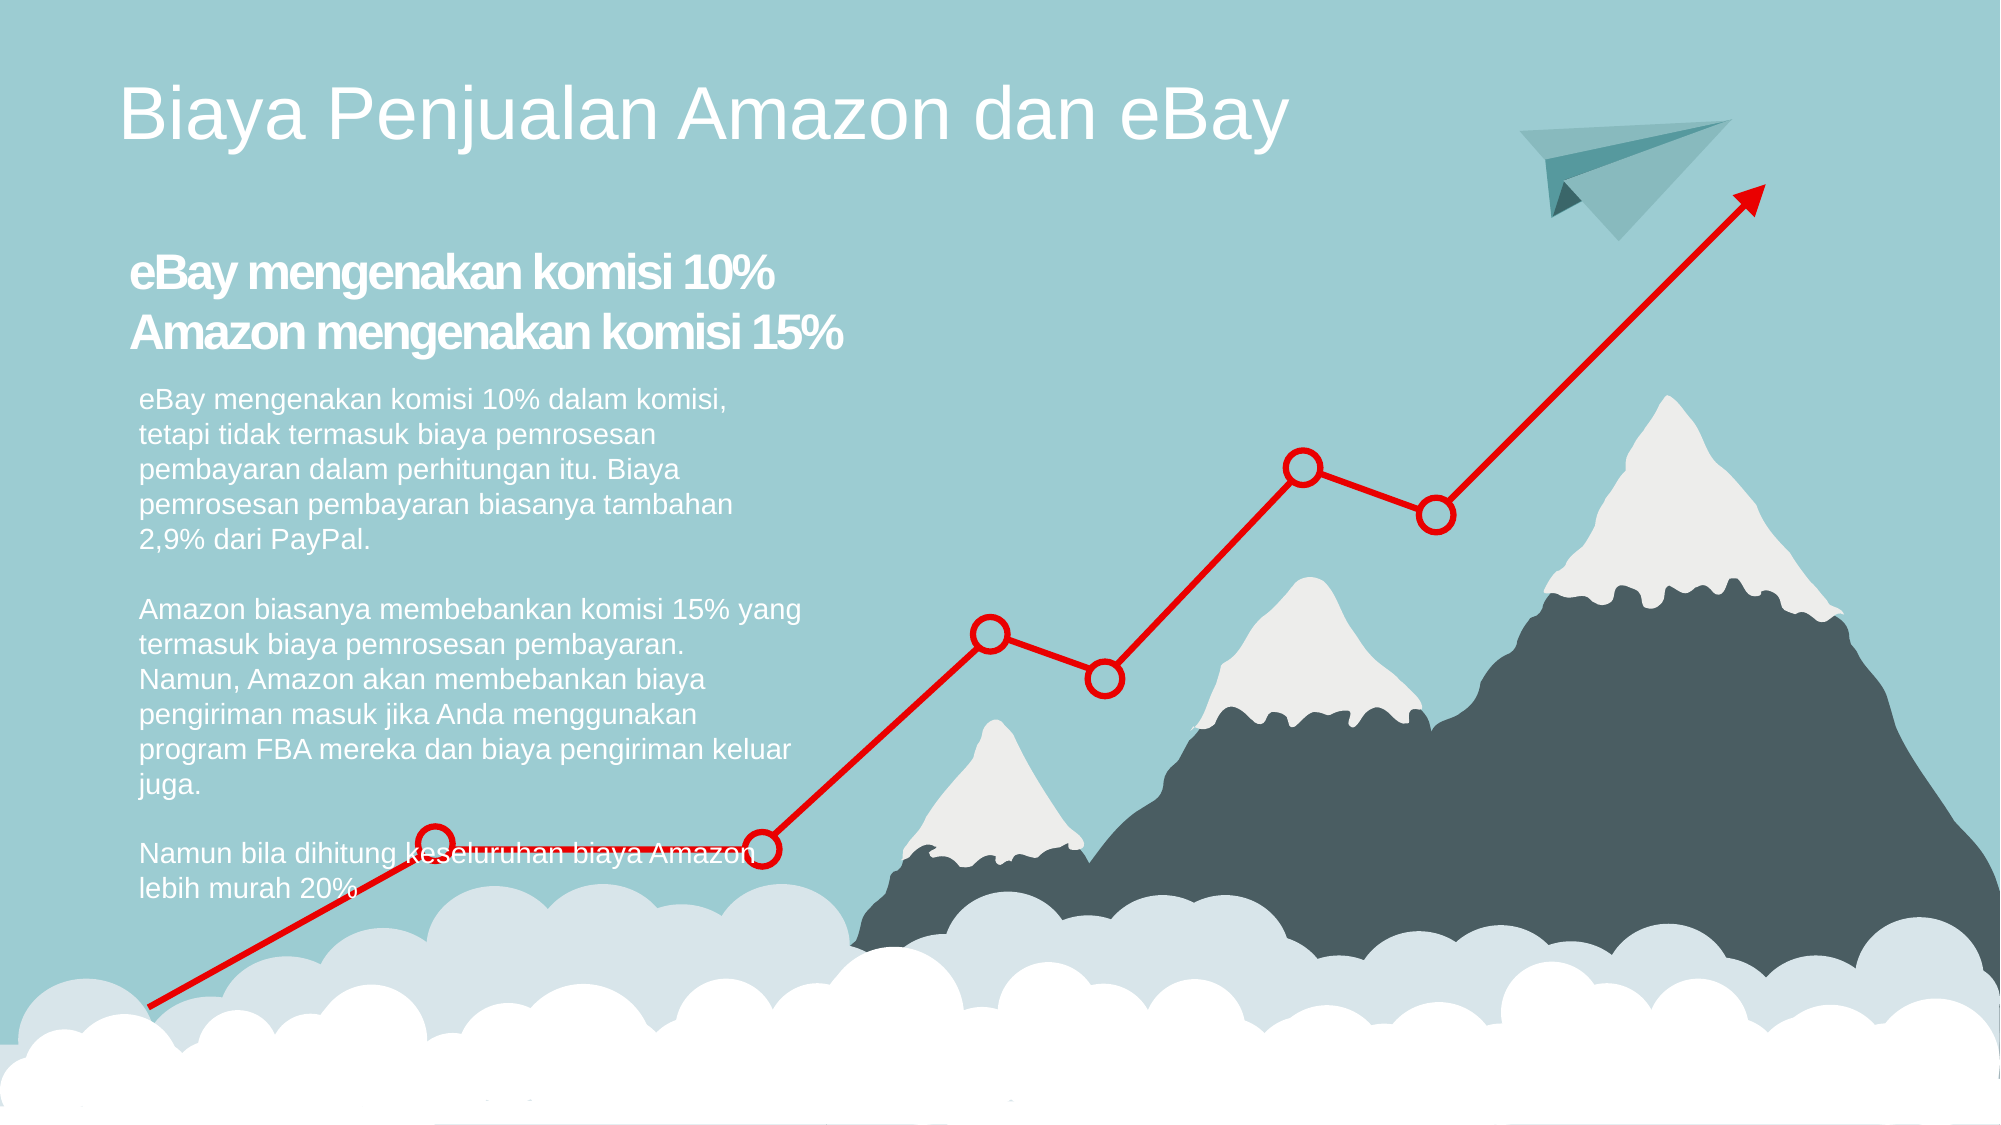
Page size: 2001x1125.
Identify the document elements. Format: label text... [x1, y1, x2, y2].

text_box [1357, 243, 1709, 392]
text_box eBay mengenakan komisi 10% dalam komisi, tetapi tidak termasuk biaya pemrosesan pembayaran dalam perhitungan itu. Biaya pemrosesan pembayaran biasanya tambahan 2,9% dari PayPal. Amazon biasanya membebankan komisi 15% yang termasuk biaya pemrosesan pembayaran. Namun, Amazon akan membebankan biaya pengiriman masuk jika Anda menggunakan program FBA mereka dan biaya pengiriman keluar juga. Namun bila dihitung keseluruhan biaya Amazon lebih murah 20% [124, 372, 823, 883]
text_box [721, 392, 2000, 883]
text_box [0, 946, 2000, 1125]
list Biaya Penjualan Amazon dan eBay [53, 55, 1357, 175]
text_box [1553, 52, 1744, 243]
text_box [0, 883, 2000, 946]
text_box [1744, 184, 1766, 208]
text_box eBay mengenakan komisi 10% Amazon mengenakan komisi 15% [114, 231, 1008, 367]
